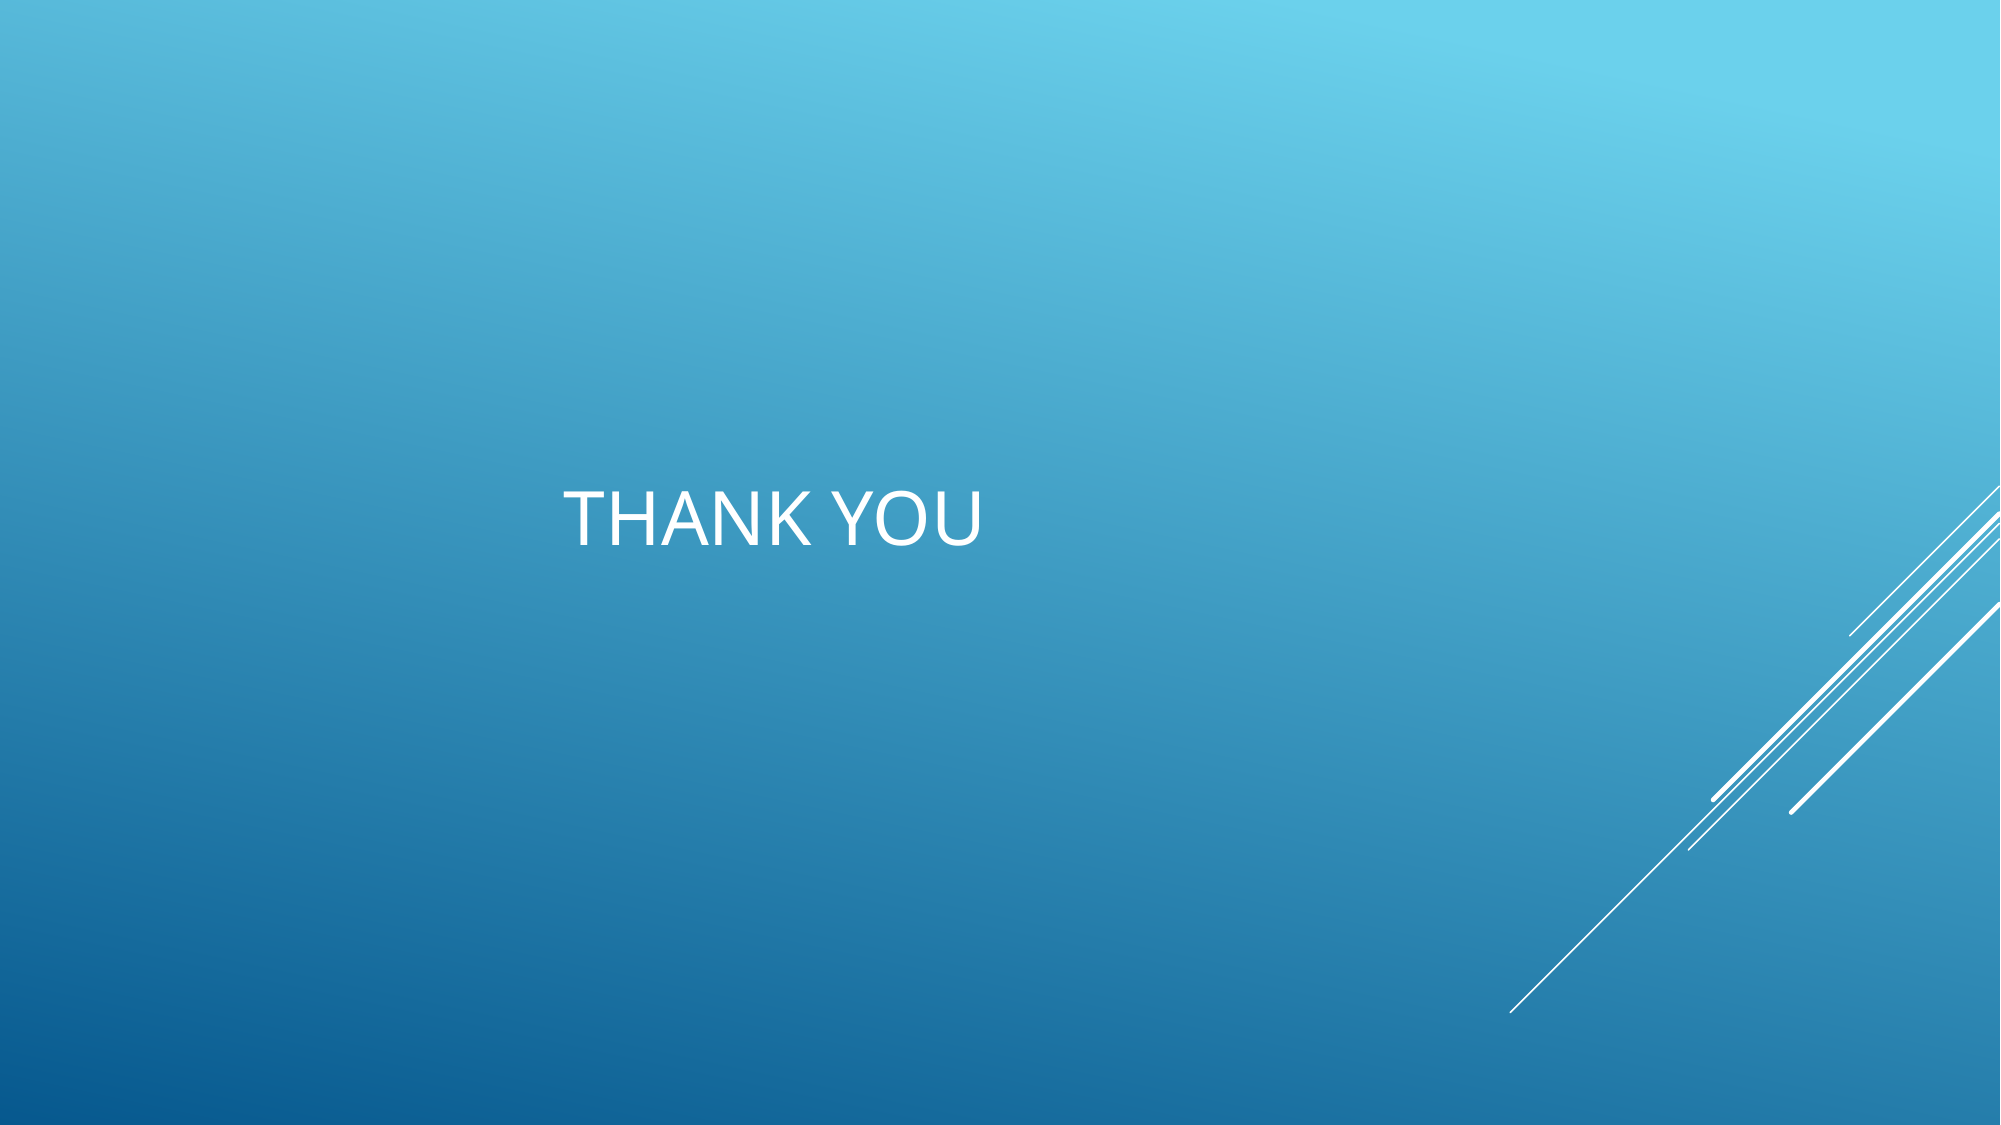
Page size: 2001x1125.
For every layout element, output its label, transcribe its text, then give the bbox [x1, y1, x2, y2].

title Thank You [858, 392, 1949, 640]
text_box [25, 0, 858, 809]
